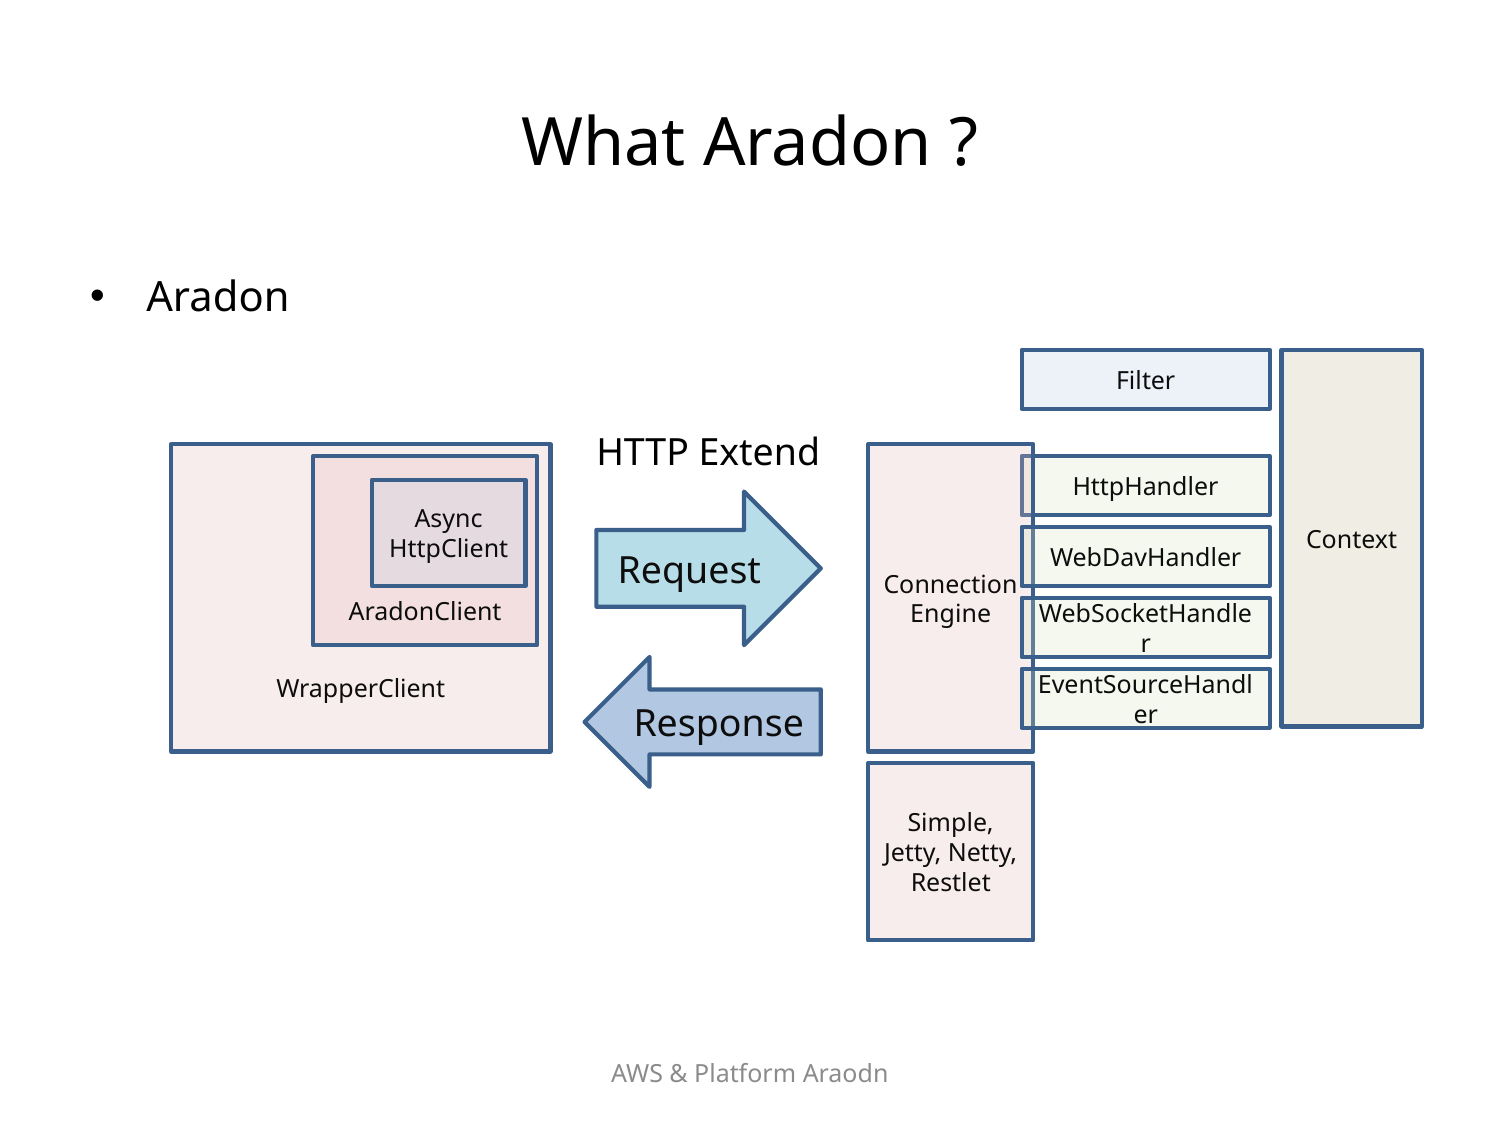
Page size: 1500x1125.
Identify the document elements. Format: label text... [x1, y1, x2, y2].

text_box HTTP Extend [581, 420, 836, 481]
text_box Response [582, 654, 823, 789]
text_box Connection Engine [866, 442, 1035, 754]
text_box EventSourceHandler [1020, 667, 1272, 730]
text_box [170, 444, 551, 752]
text_box WebSocketHandler [1020, 596, 1272, 659]
text_box Simple, Jetty, Netty, Restlet [866, 761, 1035, 942]
text_box Filter [1020, 348, 1272, 411]
text_box HttpHandler [1035, 454, 1272, 517]
text_box Context [1279, 348, 1424, 729]
list Aradon [75, 262, 1425, 1005]
title What Aradon ? [75, 45, 1425, 233]
footer AWS & Platform Araodn [512, 1042, 988, 1103]
text_box WebDavHandler [1020, 525, 1272, 588]
text_box Request [594, 489, 823, 648]
